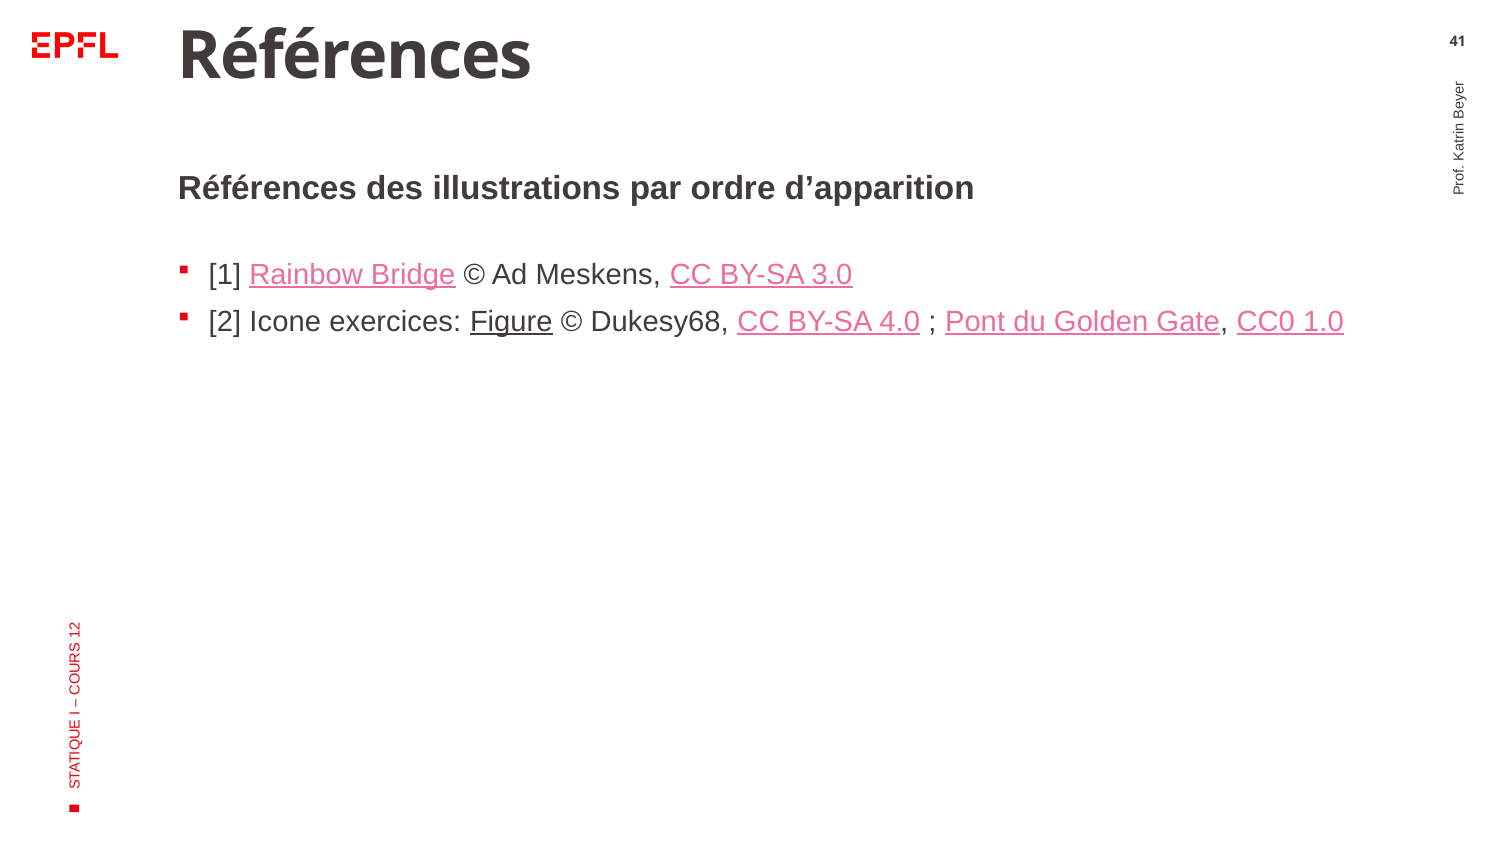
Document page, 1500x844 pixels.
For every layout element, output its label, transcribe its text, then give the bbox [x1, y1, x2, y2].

list Références des illustrations par ordre d’apparition [148, 163, 1415, 225]
title Références [148, 21, 1300, 164]
picture [21, 21, 129, 69]
slide_number STATIQUE I – COURS 12 [0, 256, 148, 805]
footer Prof. Katrin Beyer [1415, 59, 1500, 641]
list [1] Rainbow Bridge © Ad Meskens, CC BY-SA 3.0 [2] Icone exercices: Figure © Dukesy68, CC BY-SA 4.0 ; Pont du Golden Gate, CC0 1.0 [148, 251, 1416, 805]
slide_number 41 [1415, 32, 1500, 59]
